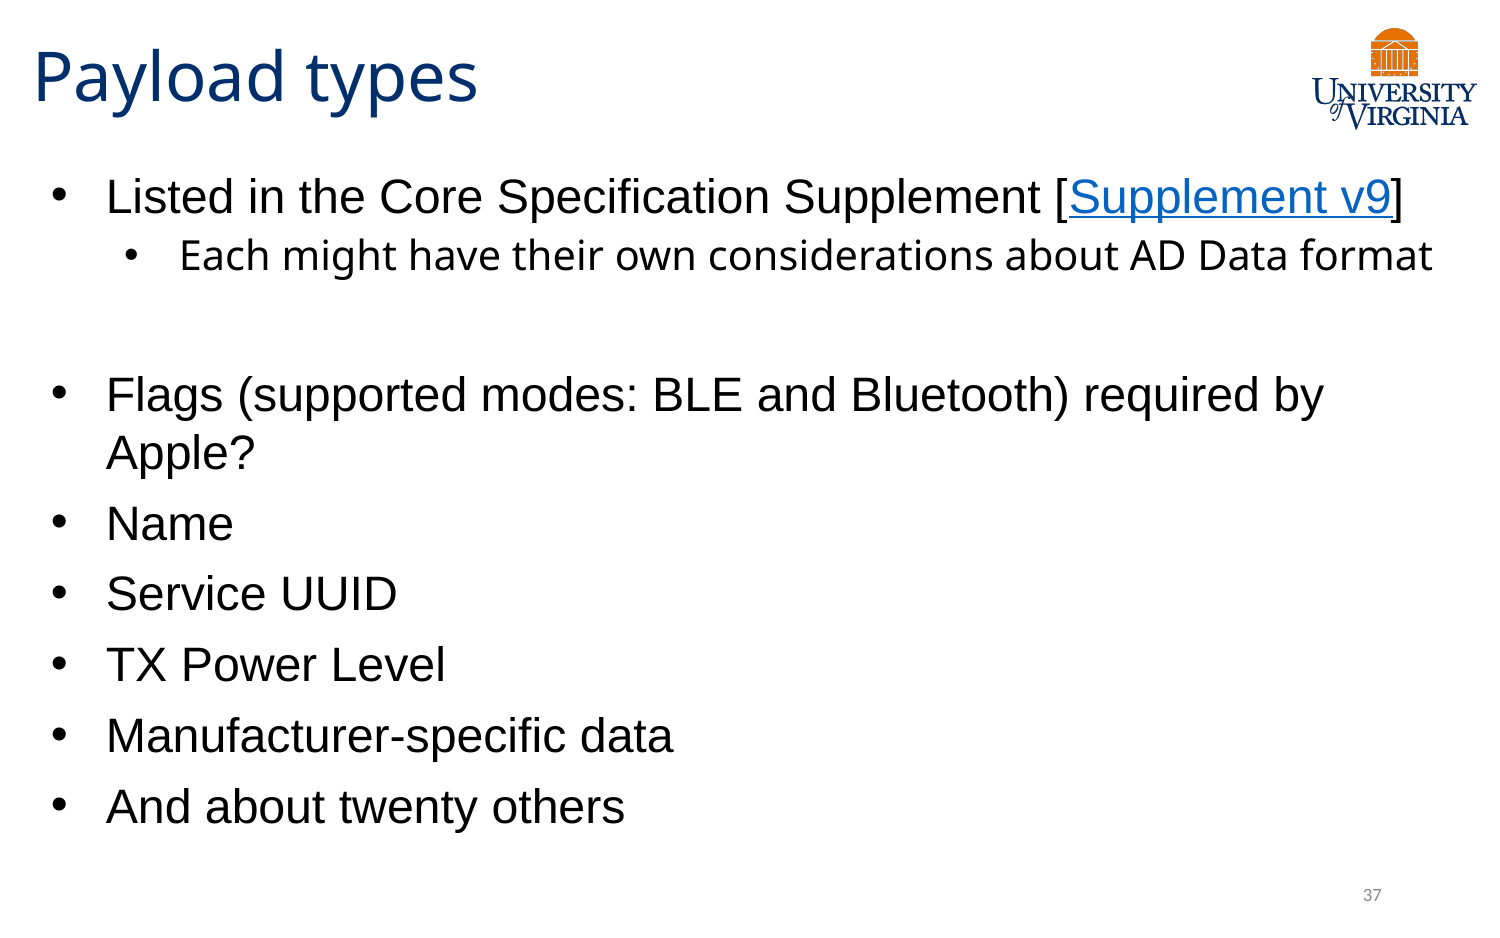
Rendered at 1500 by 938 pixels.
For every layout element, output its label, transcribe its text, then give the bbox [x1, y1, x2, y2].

list Listed in the Core Specification Supplement [Supplement v9] Each might have their own considerations about AD Data format Flags (supported modes: BLE and Bluetooth) required by Apple? Name Service UUID TX Power Level Manufacturer-specific data And about twenty others [17, 157, 1483, 845]
picture [1312, 28, 1477, 130]
slide_number 37 [1059, 868, 1397, 919]
title Payload types [17, 14, 1297, 145]
